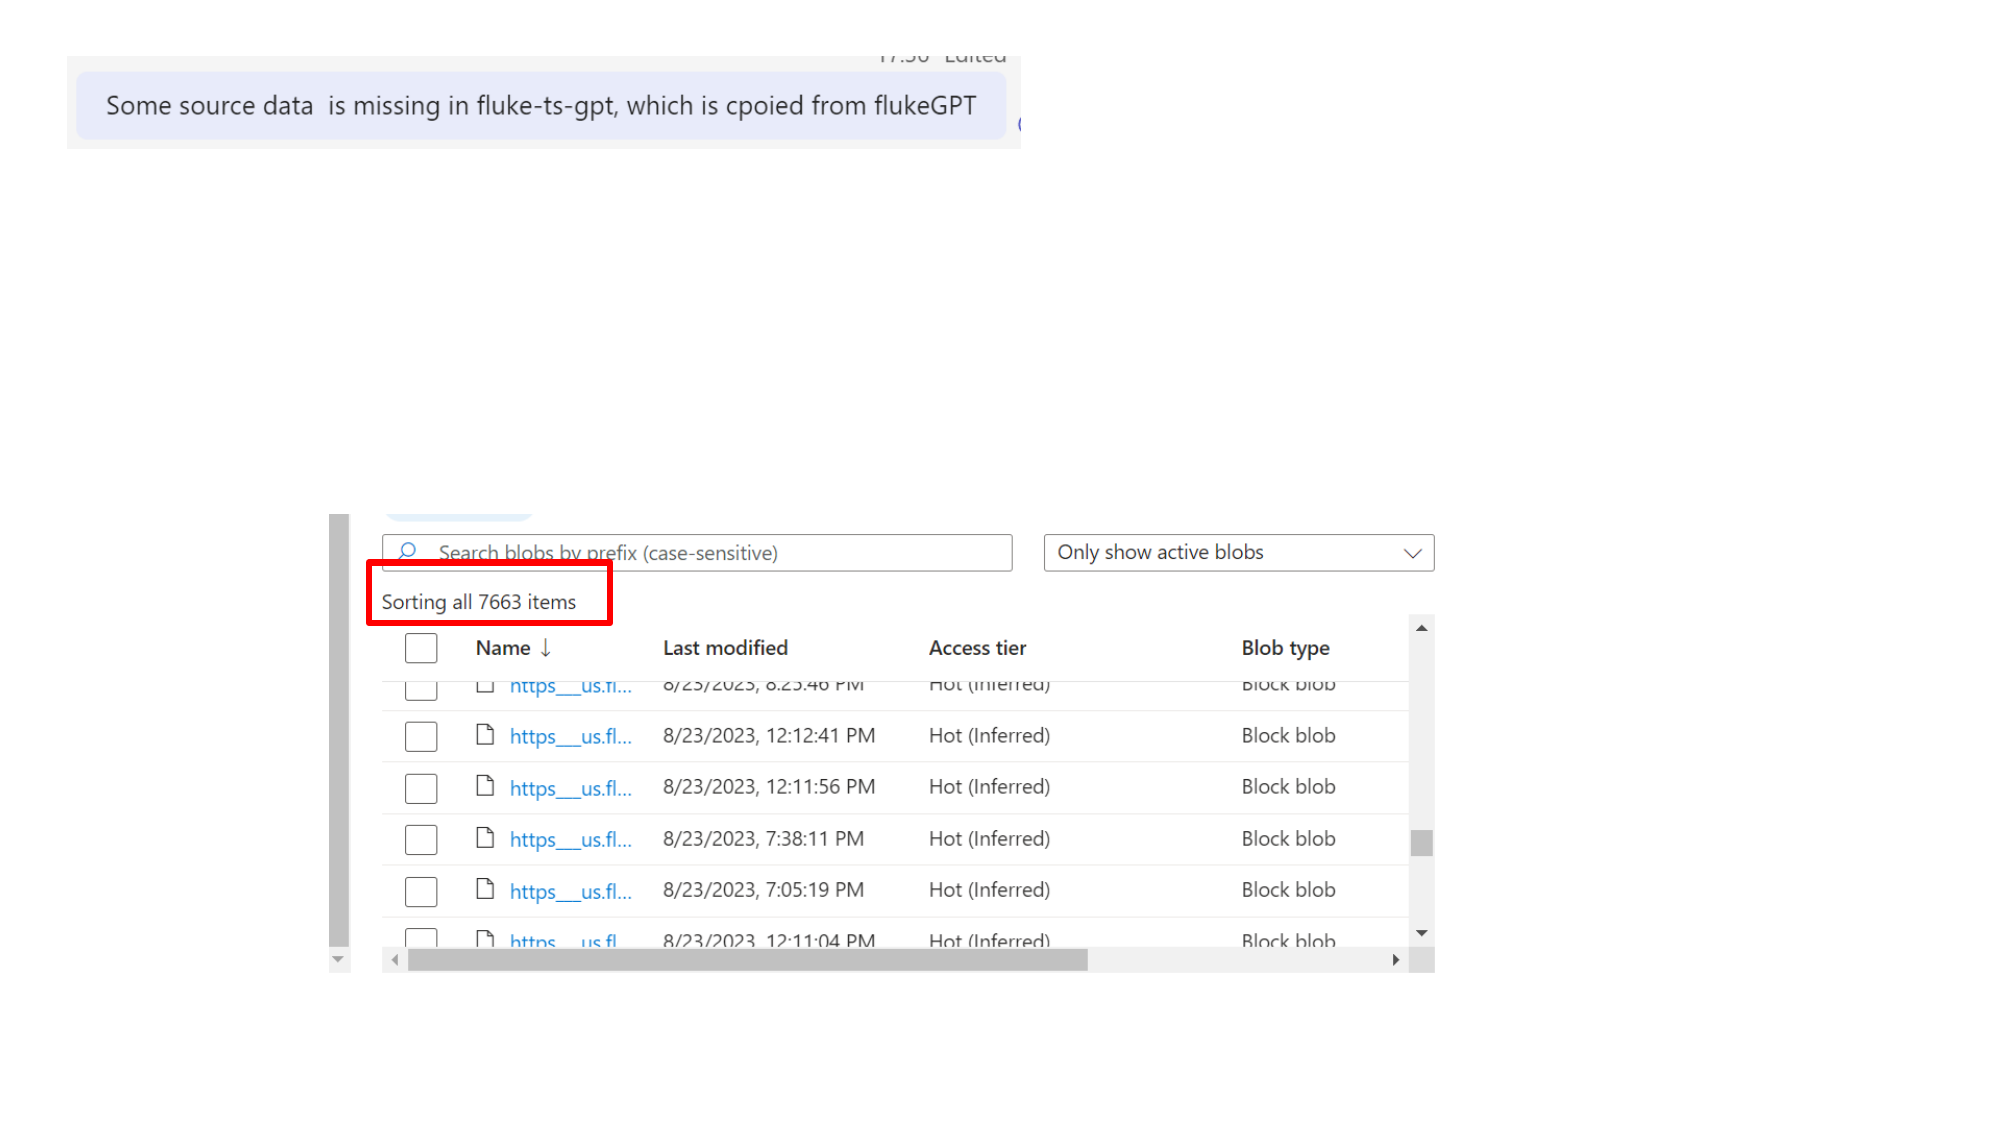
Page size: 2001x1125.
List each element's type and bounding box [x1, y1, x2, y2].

picture [329, 514, 1438, 976]
picture [66, 56, 1021, 149]
